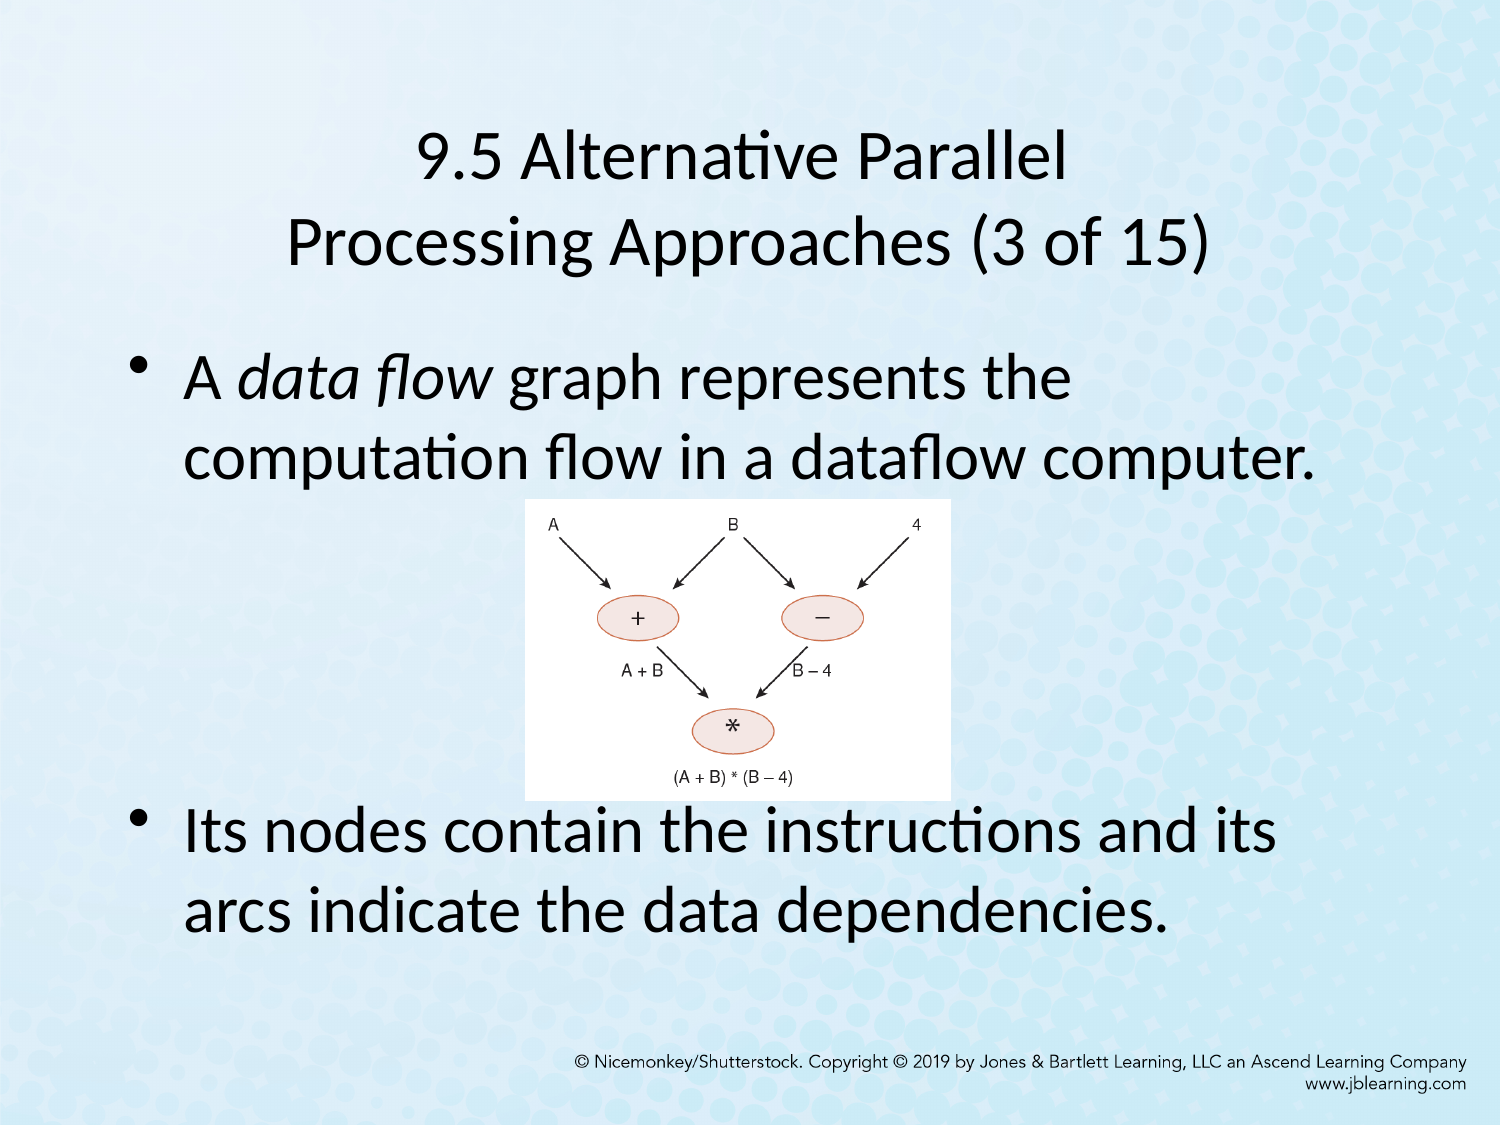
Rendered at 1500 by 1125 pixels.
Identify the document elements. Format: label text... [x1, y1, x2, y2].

list A data flow graph represents the computation flow in a dataflow computer. Its nodes contain the instructions and its arcs indicate the data dependencies. [112, 324, 1388, 1000]
title 9.5 Alternative Parallel Processing Approaches (3 of 15) [112, 99, 1388, 288]
picture [0, 0, 1500, 1125]
